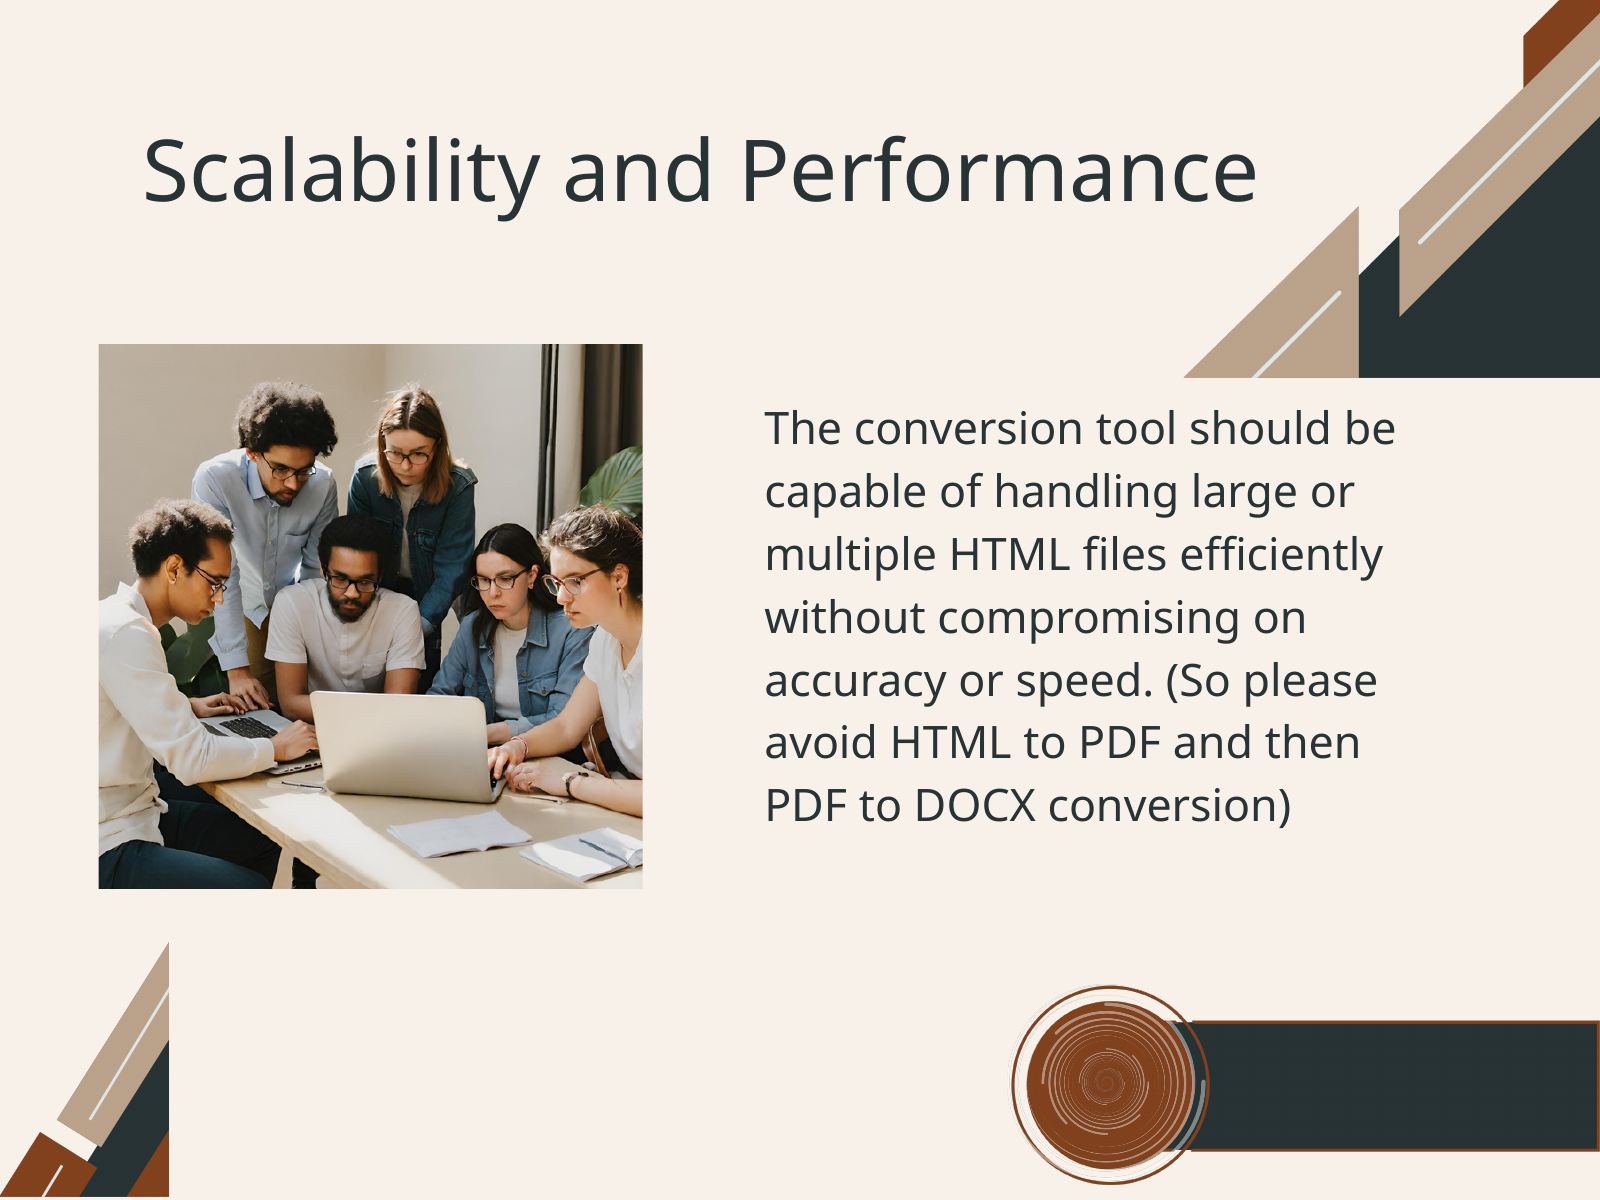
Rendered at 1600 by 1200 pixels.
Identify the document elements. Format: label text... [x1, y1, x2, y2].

text_box [1183, 0, 1600, 378]
text_box [1004, 975, 1600, 1185]
text_box [1007, 984, 1206, 1182]
text_box [0, 942, 169, 1197]
text_box Scalability and Performance [120, 130, 1371, 219]
text_box The conversion tool should be capable of handling large or multiple HTML files efficiently without compromising on accuracy or speed. (So please avoid HTML to PDF and then PDF to DOCX conversion) [764, 391, 1449, 831]
text_box [98, 344, 643, 889]
